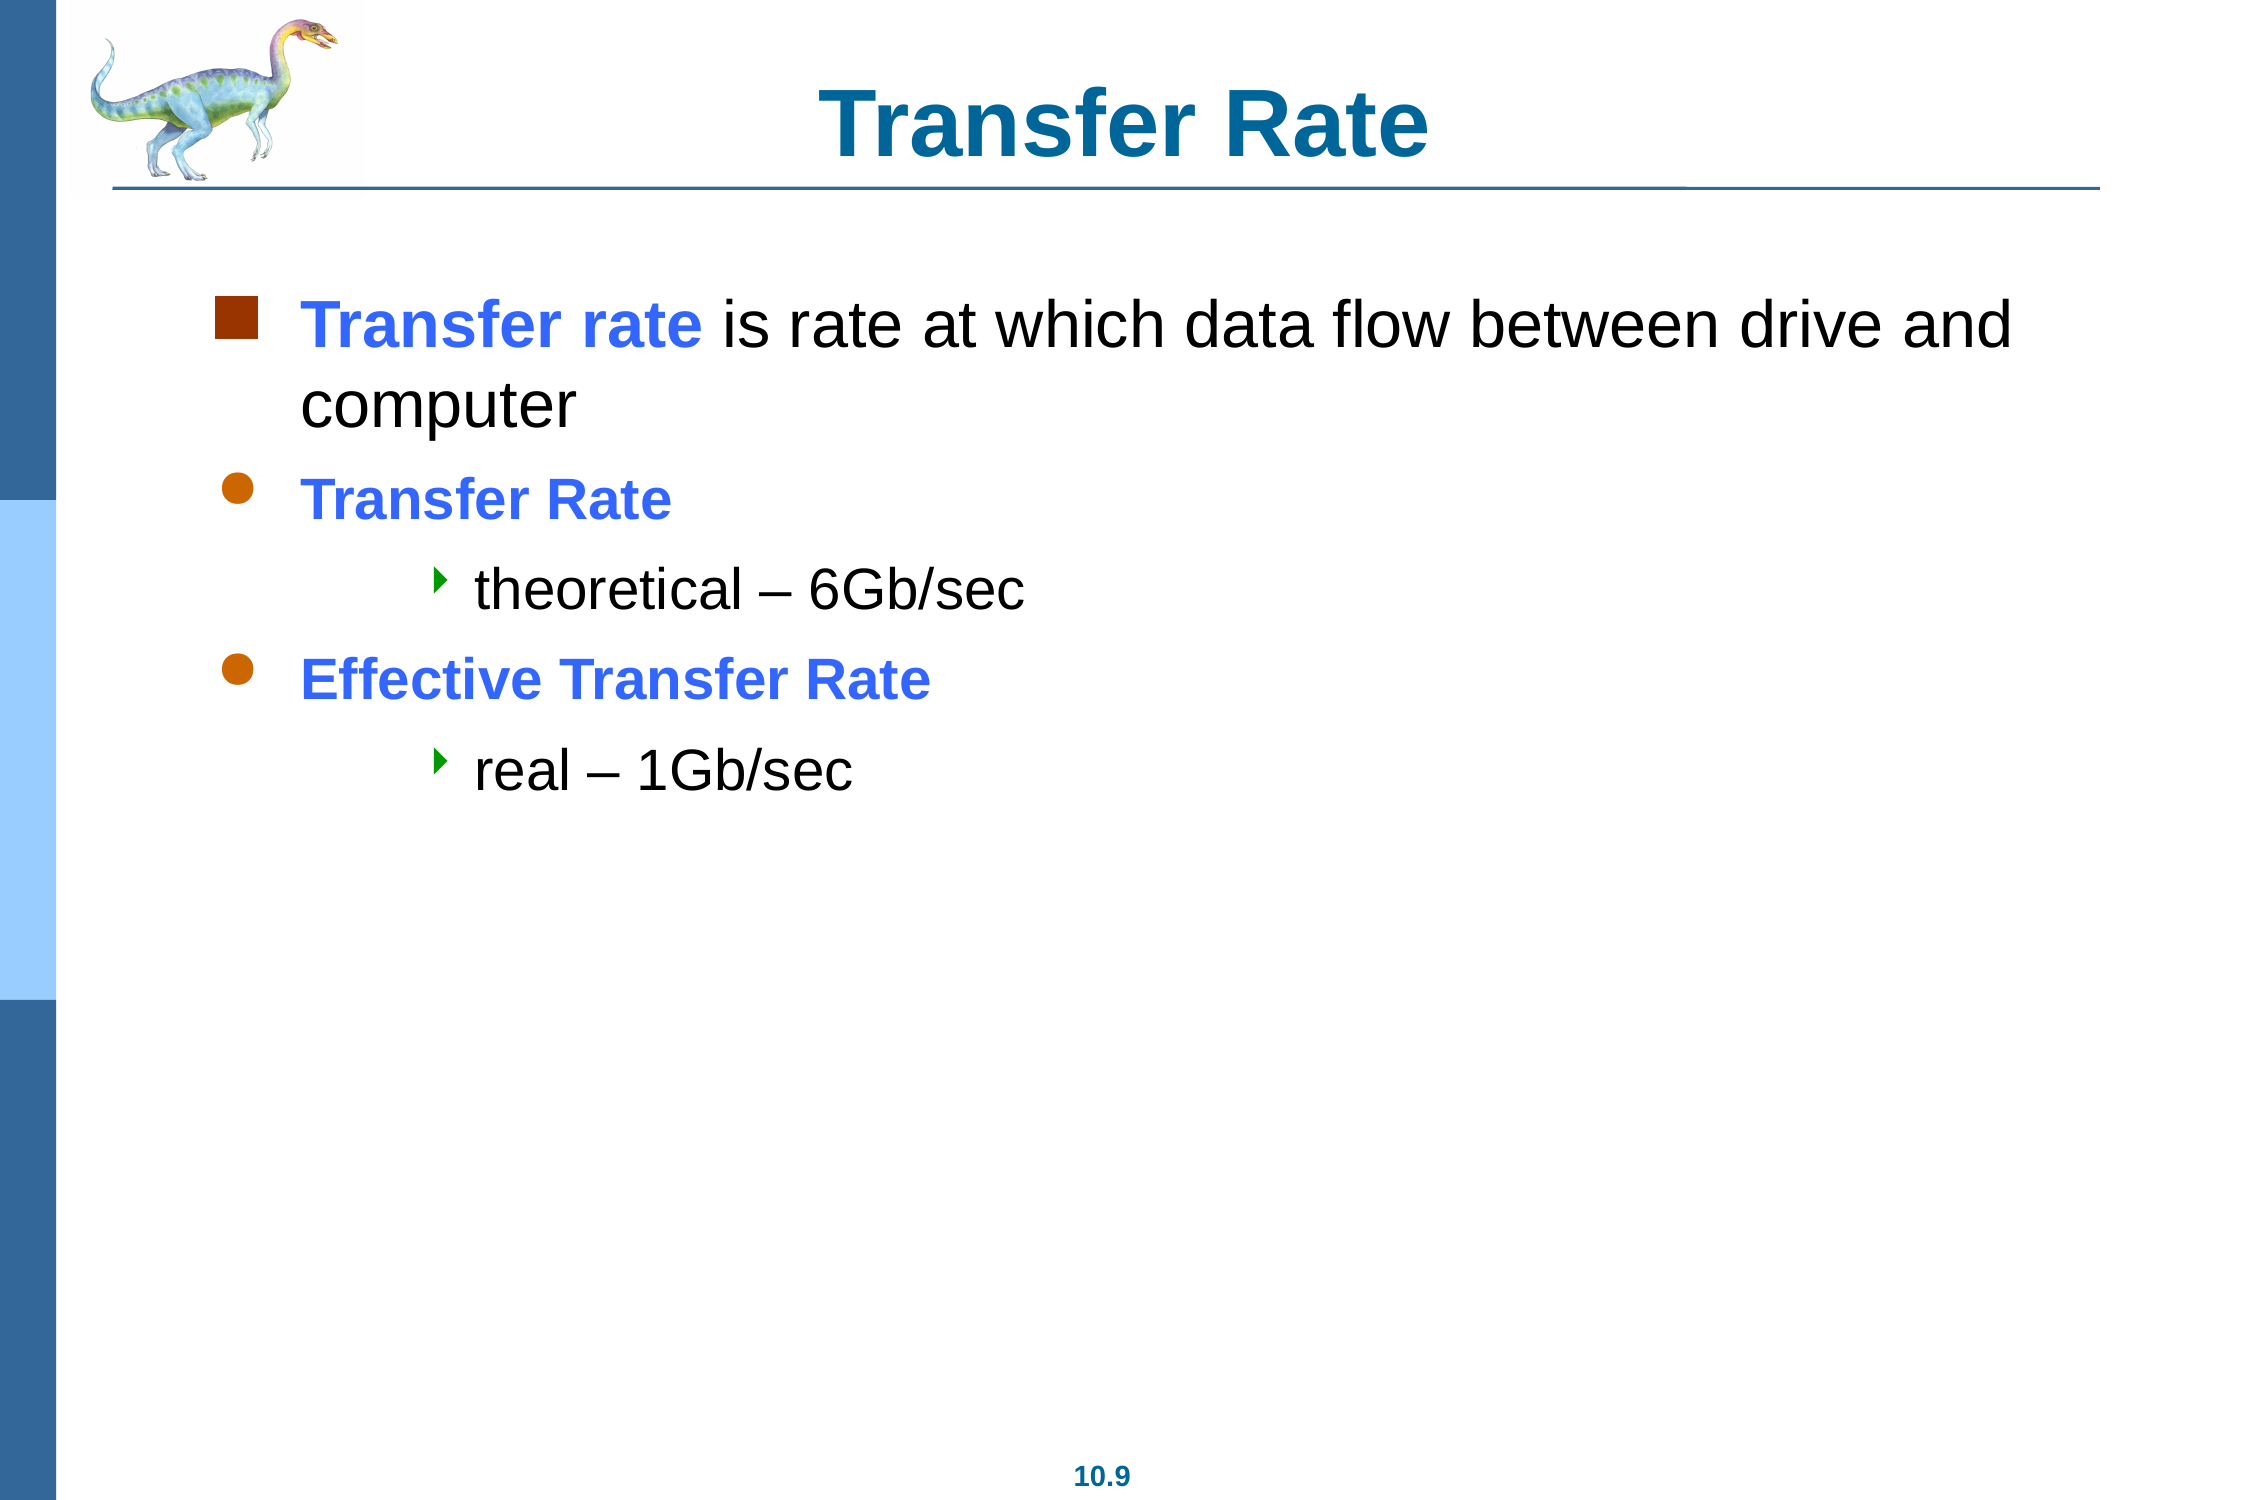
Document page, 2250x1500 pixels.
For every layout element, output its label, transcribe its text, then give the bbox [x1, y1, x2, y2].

picture [70, 0, 365, 199]
list Transfer rate is rate at which data flow between drive and computer Transfer Rate theoretical – 6Gb/sec Effective Transfer Rate real – 1Gb/sec [198, 269, 2224, 1261]
title Transfer Rate [112, 60, 2138, 187]
